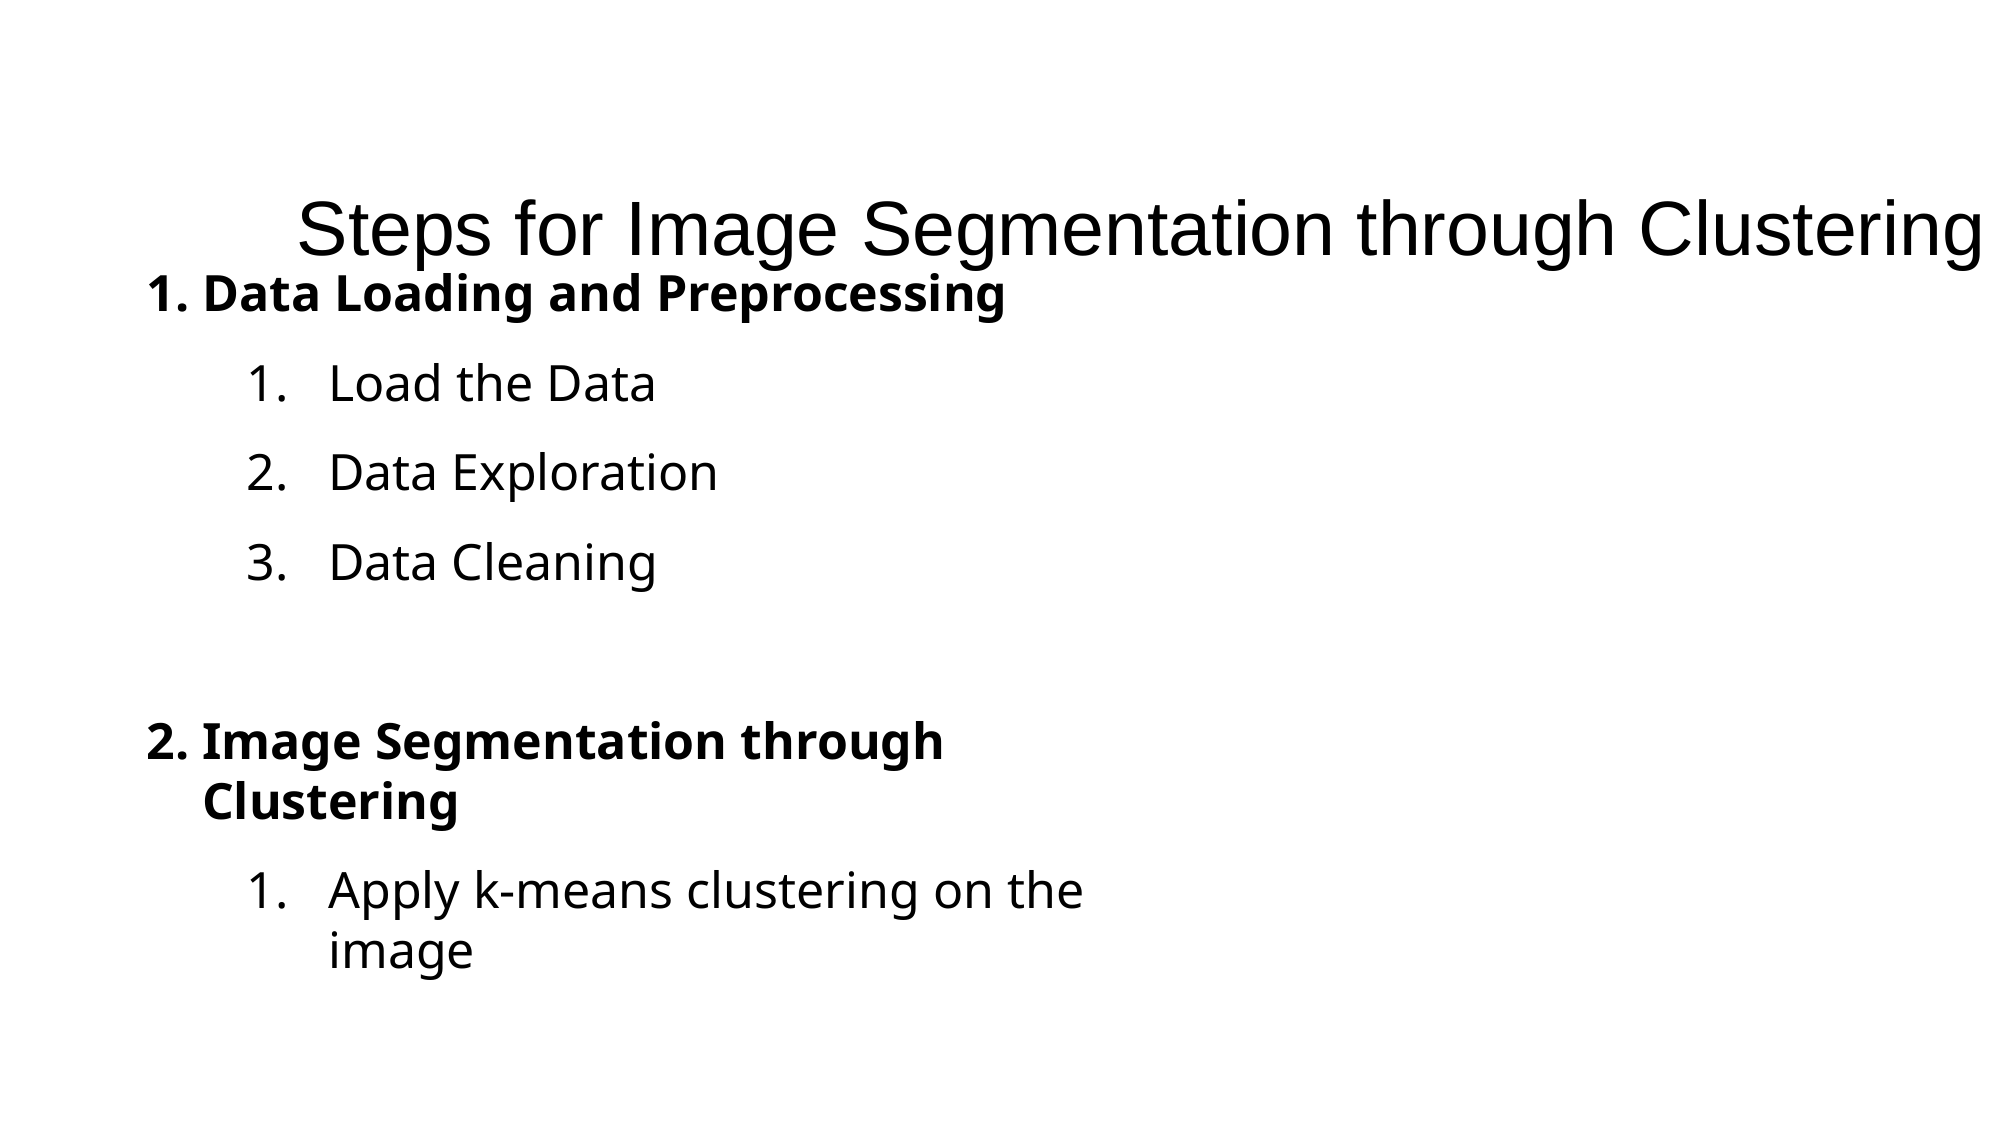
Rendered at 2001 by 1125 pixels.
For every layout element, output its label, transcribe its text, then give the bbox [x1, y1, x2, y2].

text_box Data Loading and Preprocessing Load the Data Data Exploration Data Cleaning Image Segmentation through Clustering Apply k-means clustering on the image [144, 229, 1190, 979]
title Steps for Image Segmentation through Clustering [183, 113, 2000, 319]
